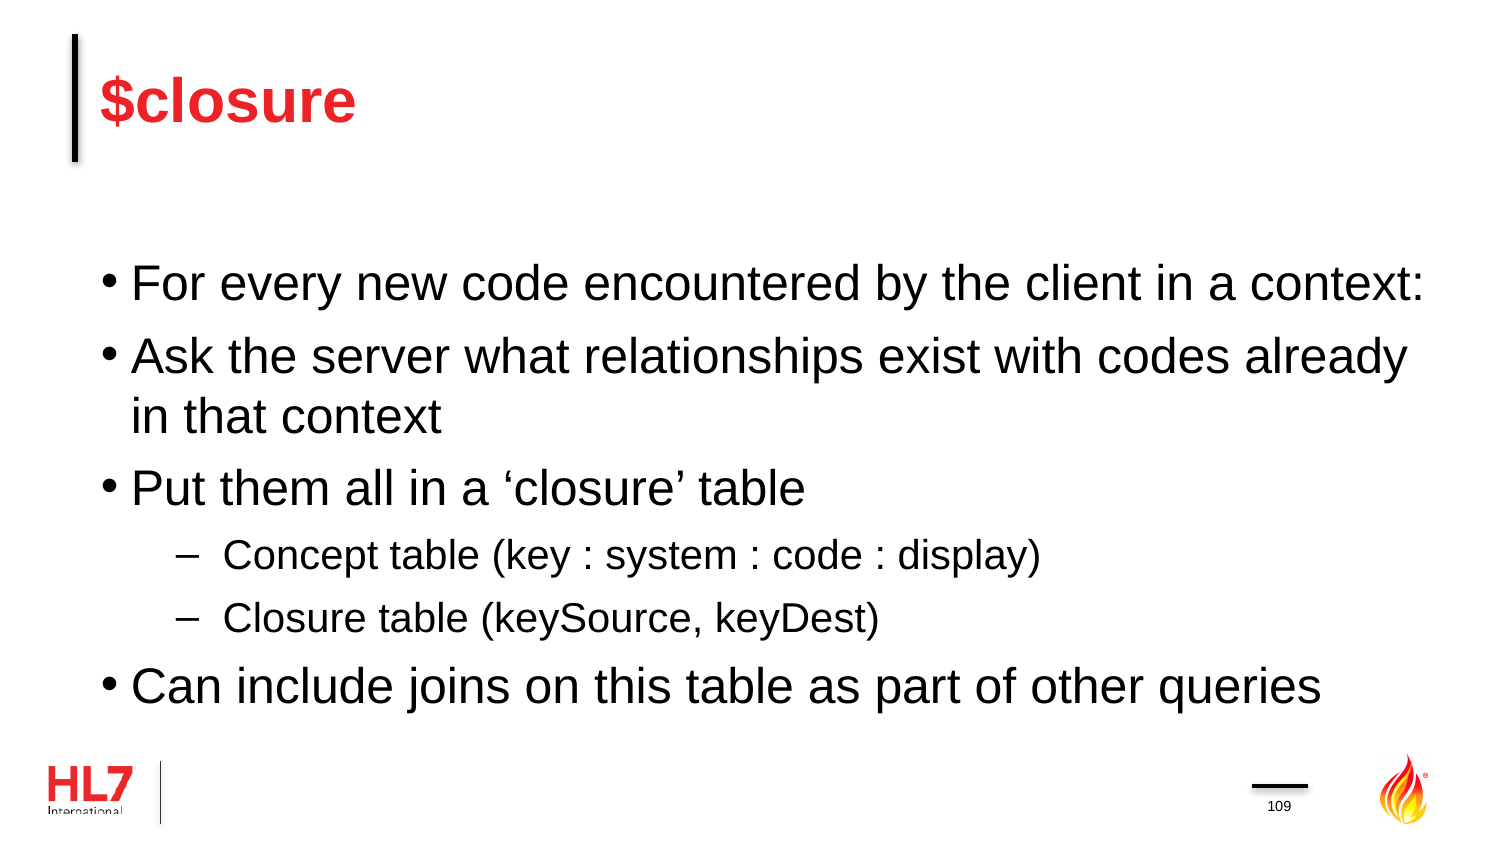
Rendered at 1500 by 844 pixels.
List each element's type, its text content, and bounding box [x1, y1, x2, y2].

picture [1380, 753, 1428, 824]
title $closure [100, 33, 1451, 163]
list For every new code encountered by the client in a context: Ask the server what relationships exist with codes already in that context Put them all in a ‘closure’ table Concept table (key : system : code : display) Closure table (keySource, keyDest) Can include joins on this table as part of other queries [100, 250, 1451, 731]
slide_number 109 [1257, 788, 1302, 815]
